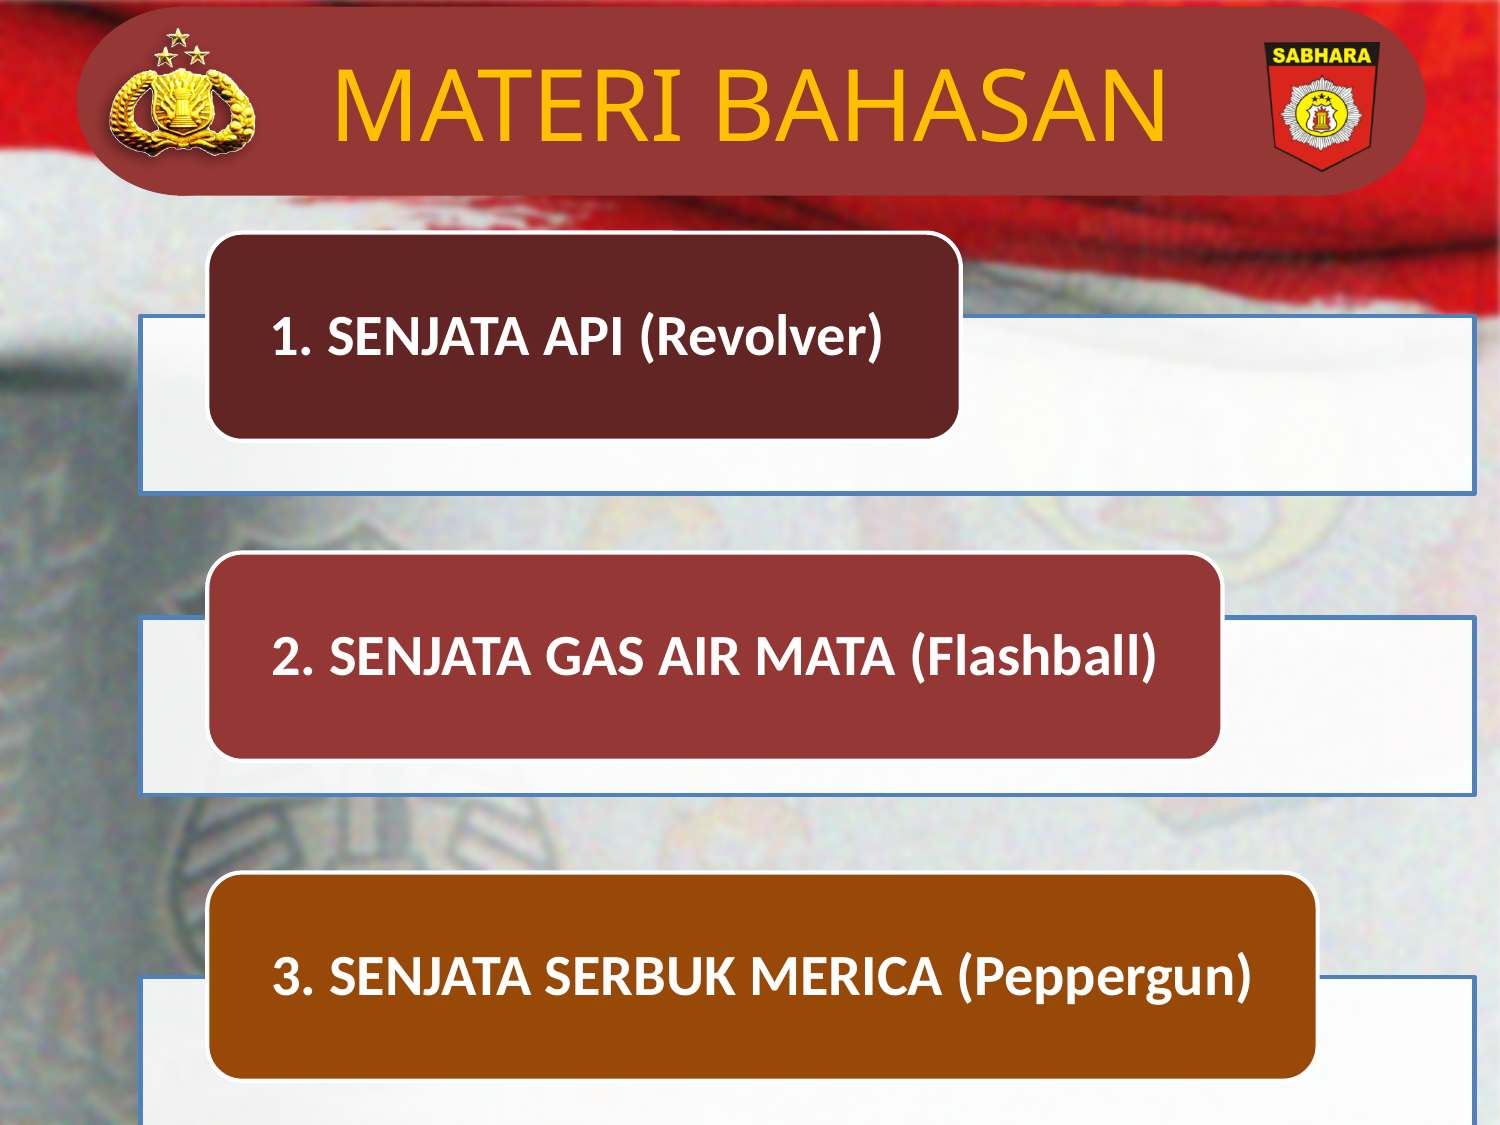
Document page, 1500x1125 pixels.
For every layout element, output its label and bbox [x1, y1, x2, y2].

text_box [0, 0, 1500, 1125]
text_box [140, 226, 1475, 1125]
